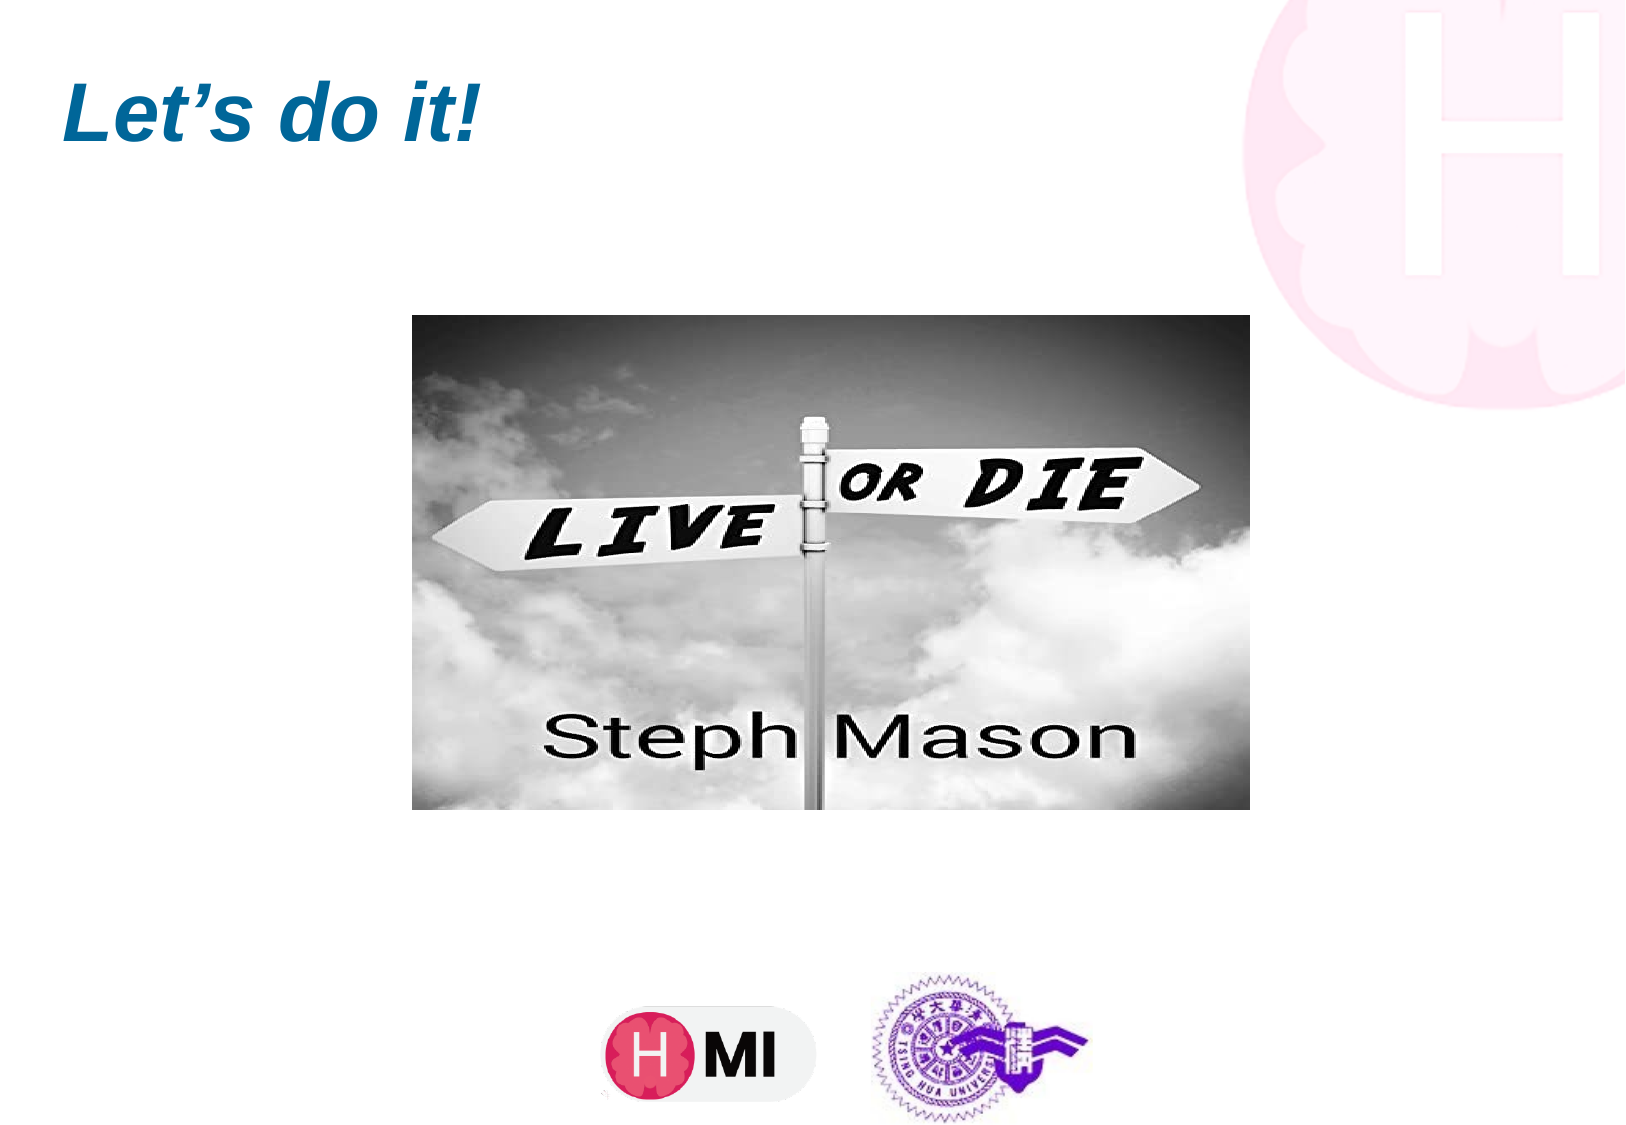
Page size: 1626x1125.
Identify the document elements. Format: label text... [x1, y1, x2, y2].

picture [870, 972, 1093, 1125]
picture [597, 1002, 820, 1106]
picture [412, 314, 1251, 811]
title Let’s do it! [62, 57, 1563, 163]
